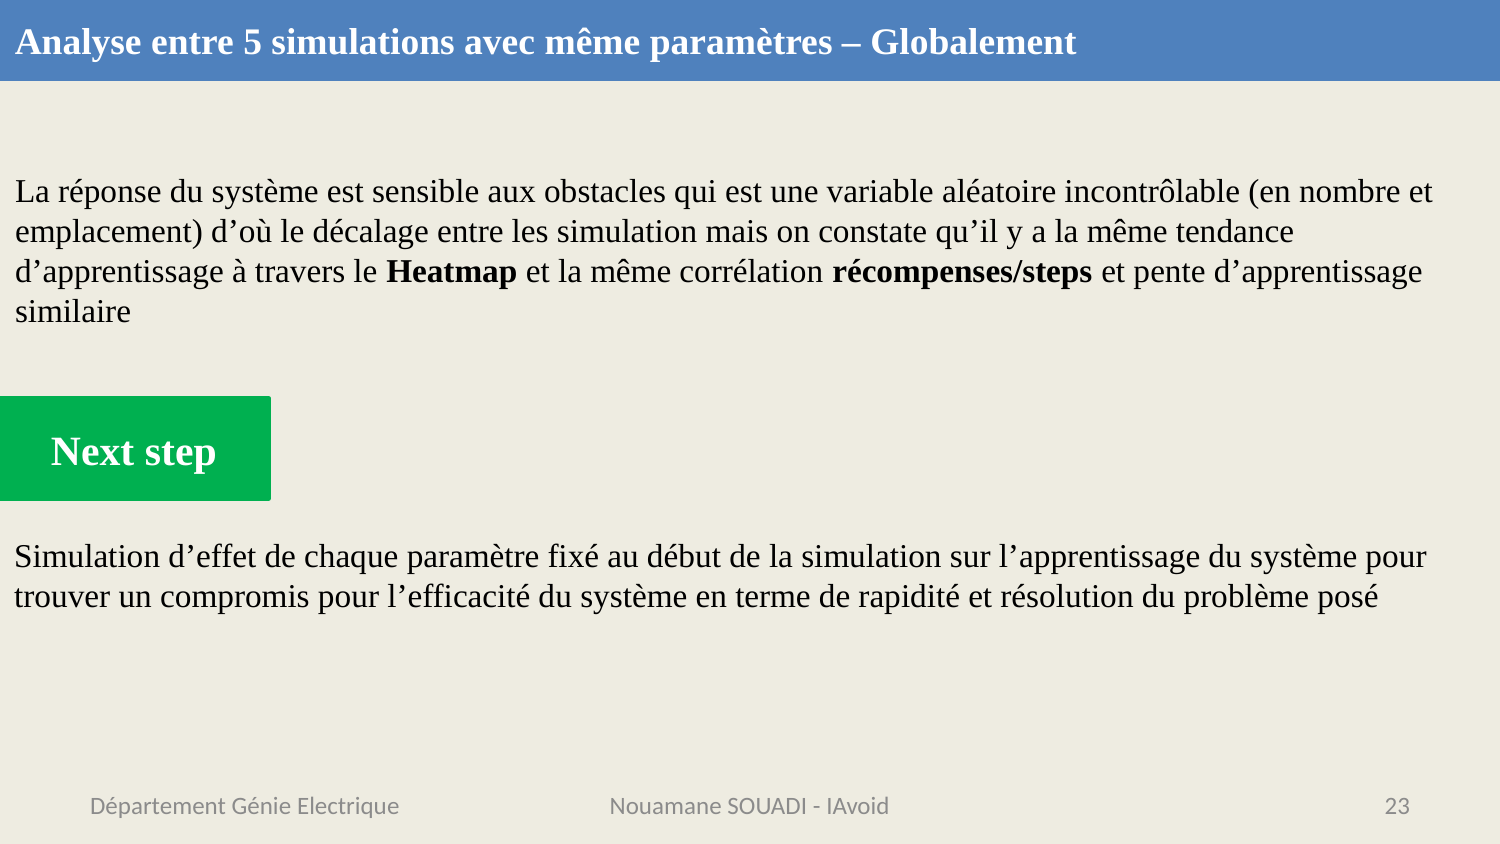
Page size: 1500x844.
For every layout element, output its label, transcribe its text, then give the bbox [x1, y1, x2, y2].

footer Nouamane SOUADI - IAvoid [512, 782, 988, 827]
text_box Simulation d’effet de chaque paramètre fixé au début de la simulation sur l’apprentissage du système pour trouver un compromis pour l’efficacité du système en terme de rapidité et résolution du problème posé [0, 526, 1500, 622]
text_box Next step [0, 396, 271, 501]
text_box La réponse du système est sensible aux obstacles qui est une variable aléatoire incontrôlable (en nombre et emplacement) d’où le décalage entre les simulation mais on constate qu’il y a la même tendance d’apprentissage à travers le Heatmap et la même corrélation récompenses/steps et pente d’apprentissage similaire [0, 161, 1500, 337]
slide_number 23 [1074, 782, 1425, 827]
slide_number Département Génie Electrique [75, 782, 425, 827]
text_box Analyse entre 5 simulations avec même paramètres – Globalement [0, 0, 1500, 81]
